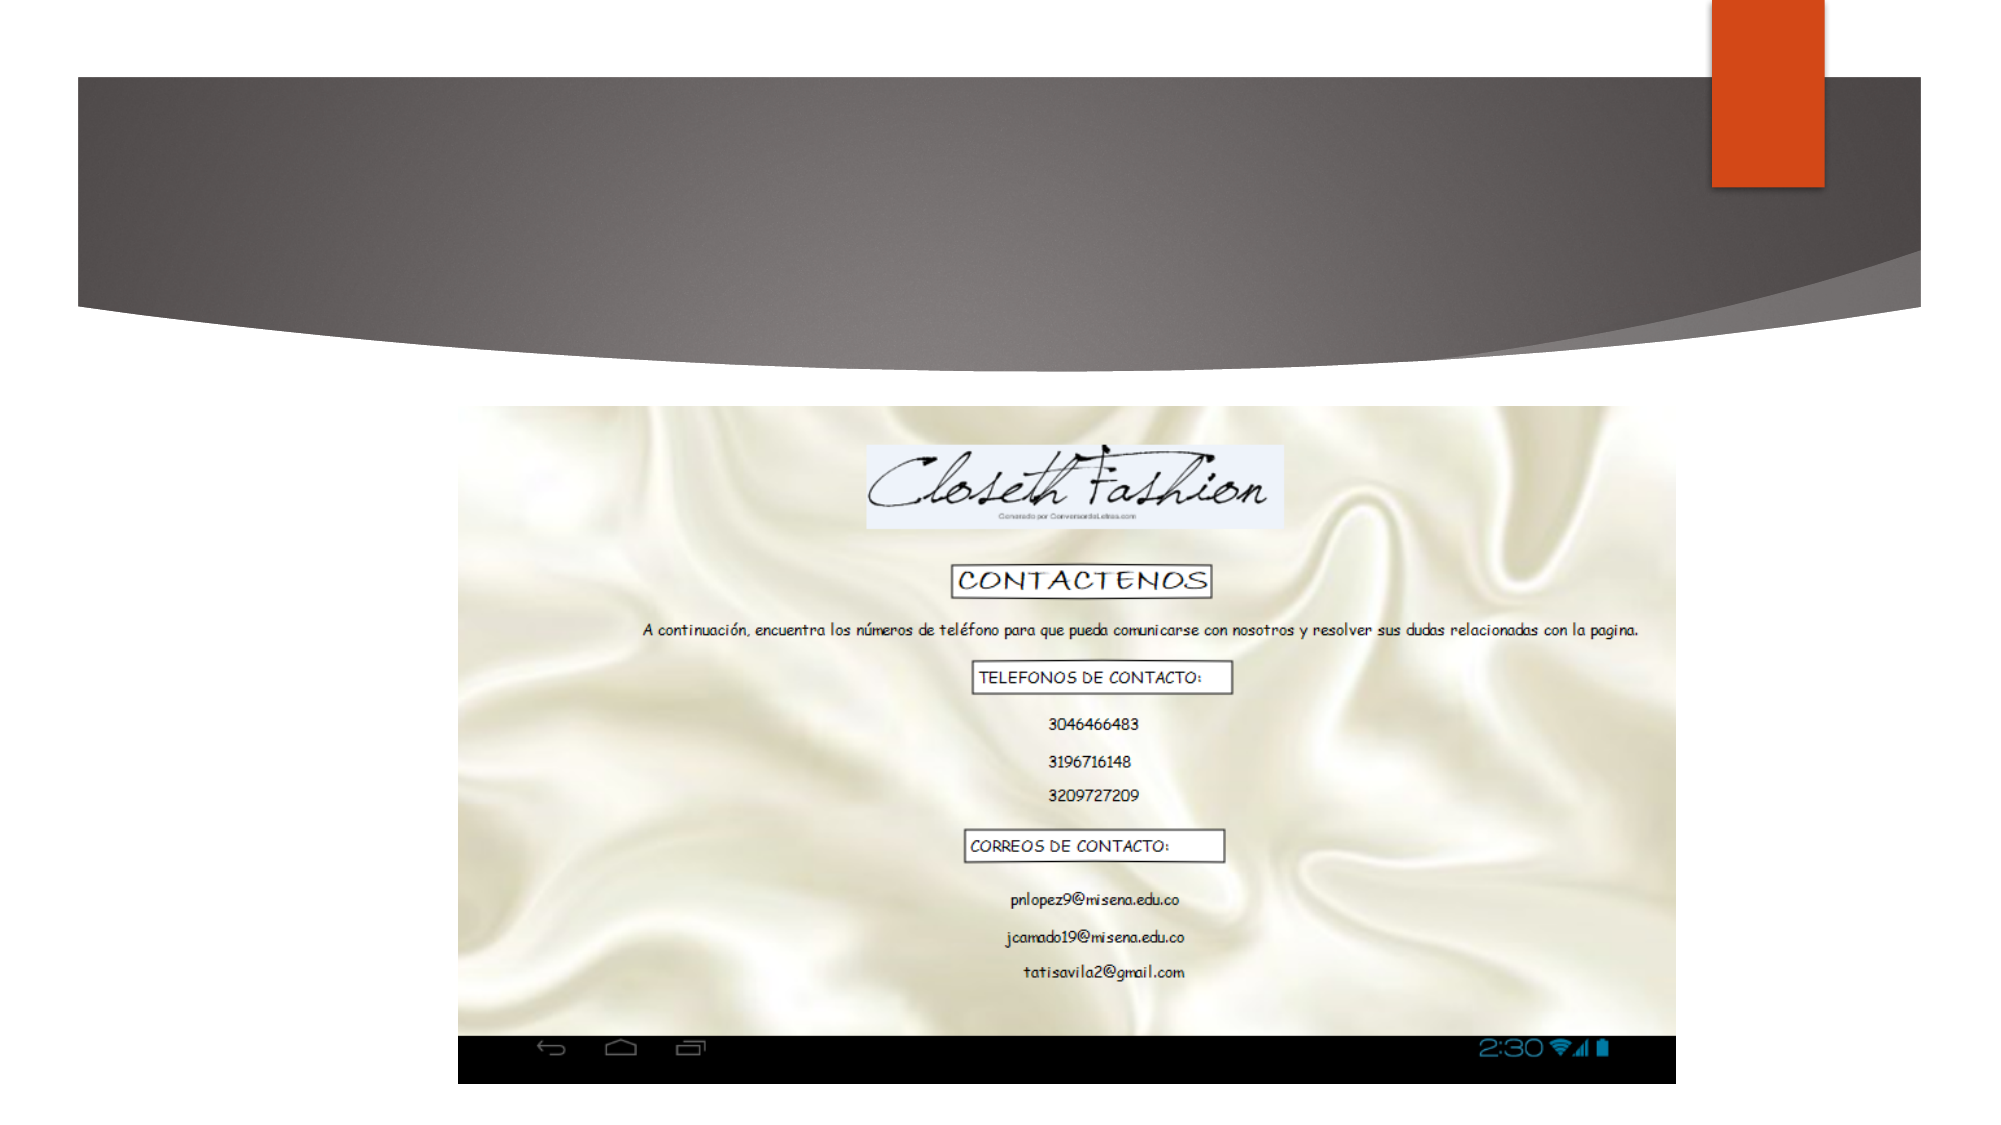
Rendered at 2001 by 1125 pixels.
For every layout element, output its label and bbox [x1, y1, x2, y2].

picture [458, 405, 1676, 1084]
